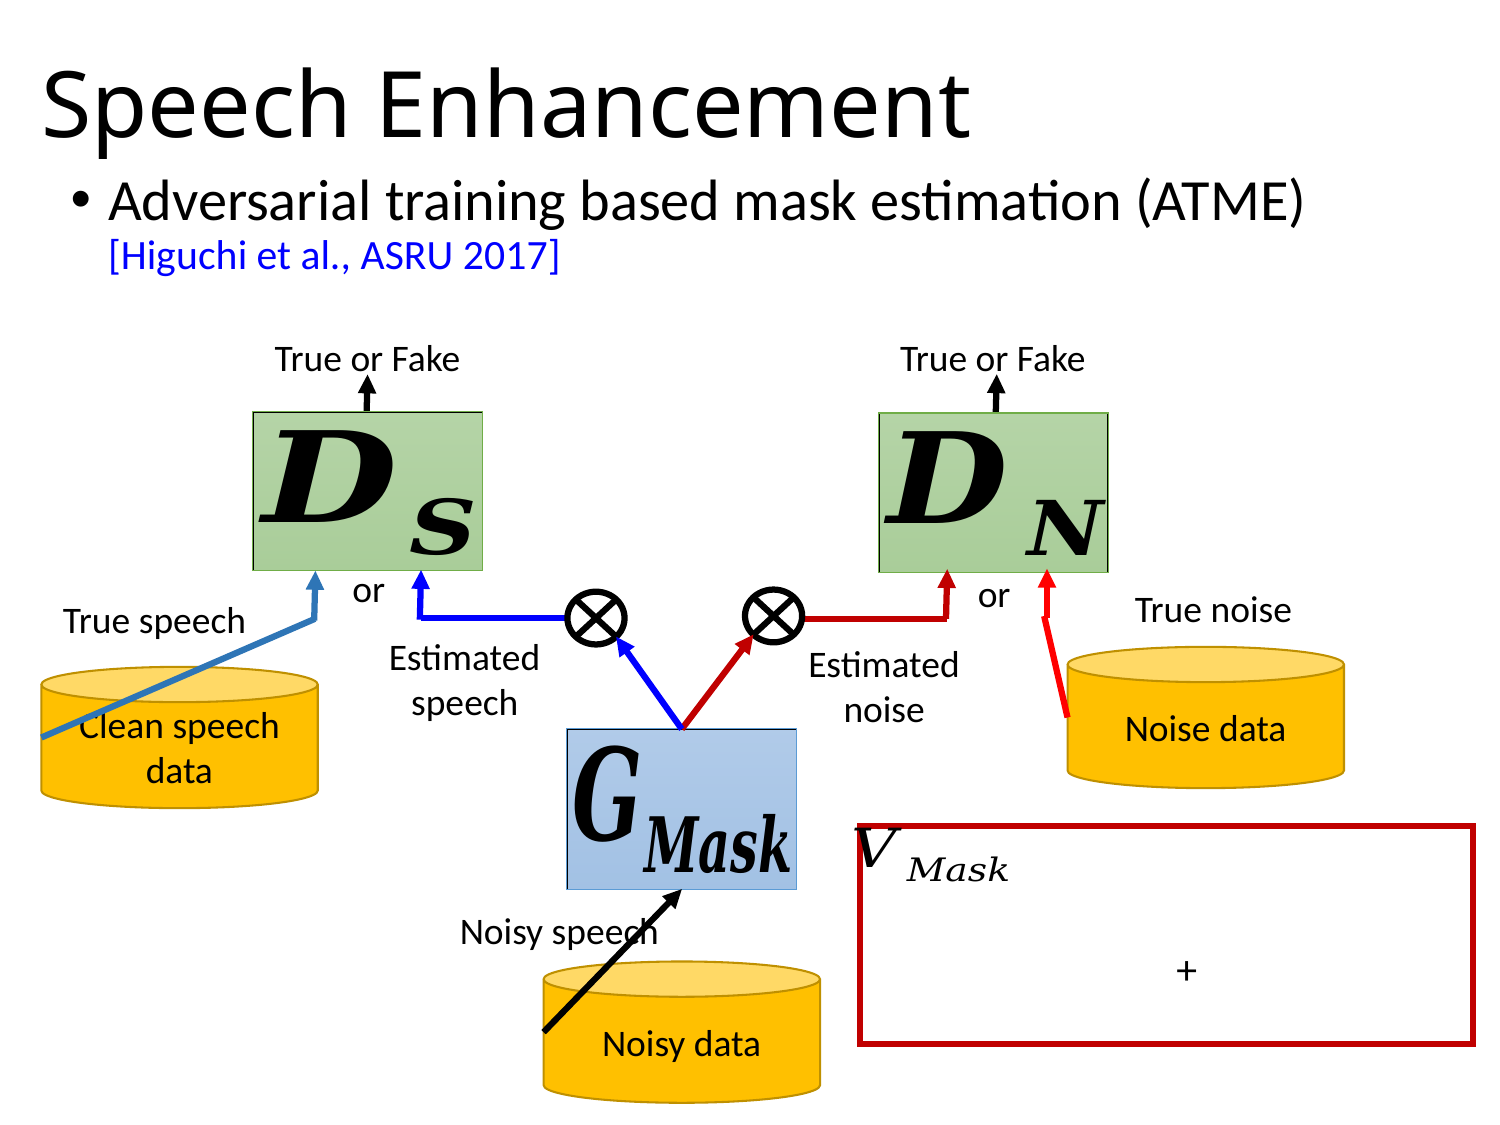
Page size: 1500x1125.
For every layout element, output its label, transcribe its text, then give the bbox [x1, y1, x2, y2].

text_box [1344, 825, 1474, 1045]
text_box Adversarial training based mask estimation (ATME) [Higuchi et al., ASRU 2017] [55, 163, 1449, 699]
title Speech Enhancement [26, 26, 1320, 190]
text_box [41, 326, 1344, 1103]
